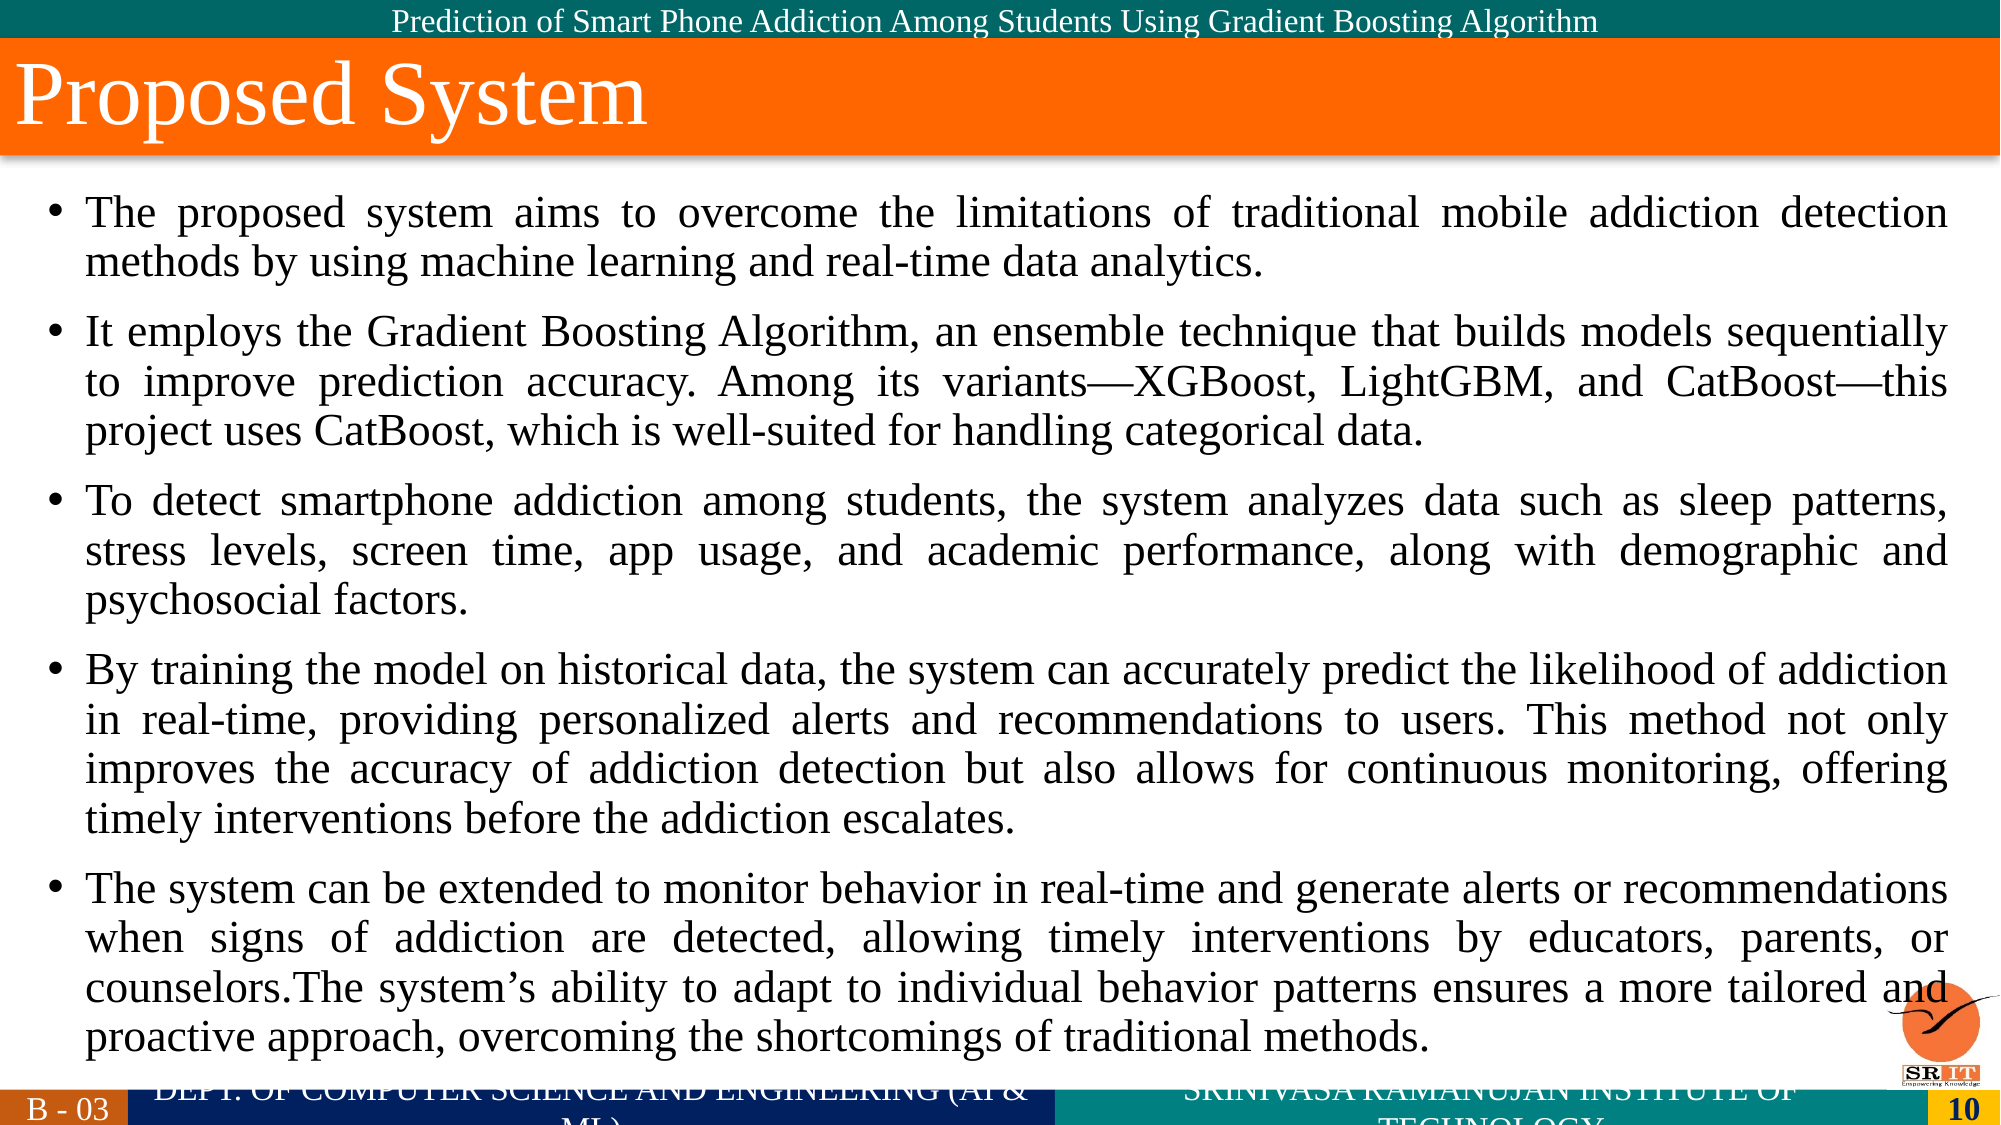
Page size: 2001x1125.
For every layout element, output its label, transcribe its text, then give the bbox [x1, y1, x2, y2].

title Proposed System [0, 38, 2000, 156]
list The proposed system aims to overcome the limitations of traditional mobile addiction detection methods by using machine learning and real-time data analytics. It employs the Gradient Boosting Algorithm, an ensemble technique that builds models sequentially to improve prediction accuracy. Among its variants—XGBoost, LightGBM, and CatBoost—this project uses CatBoost, which is well-suited for handling categorical data. To detect smartphone addiction among students, the system analyzes data such as sleep patterns, stress levels, screen time, app usage, and academic performance, along with demographic and psychosocial factors. By training the model on historical data, the system can accurately predict the likelihood of addiction in real-time, providing personalized alerts and recommendations to users. This method not only improves the accuracy of addiction detection but also allows for continuous monitoring, offering timely interventions before the addiction escalates. The system can be extended to monitor behavior in real-time and generate alerts or recommendations when signs of addiction are detected, allowing timely interventions by educators, parents, or counselors.The system’s ability to adapt to individual behavior patterns ensures a more tailored and proactive approach, overcoming the shortcomings of traditional methods. [32, 179, 1965, 1065]
picture [1887, 977, 2000, 1090]
